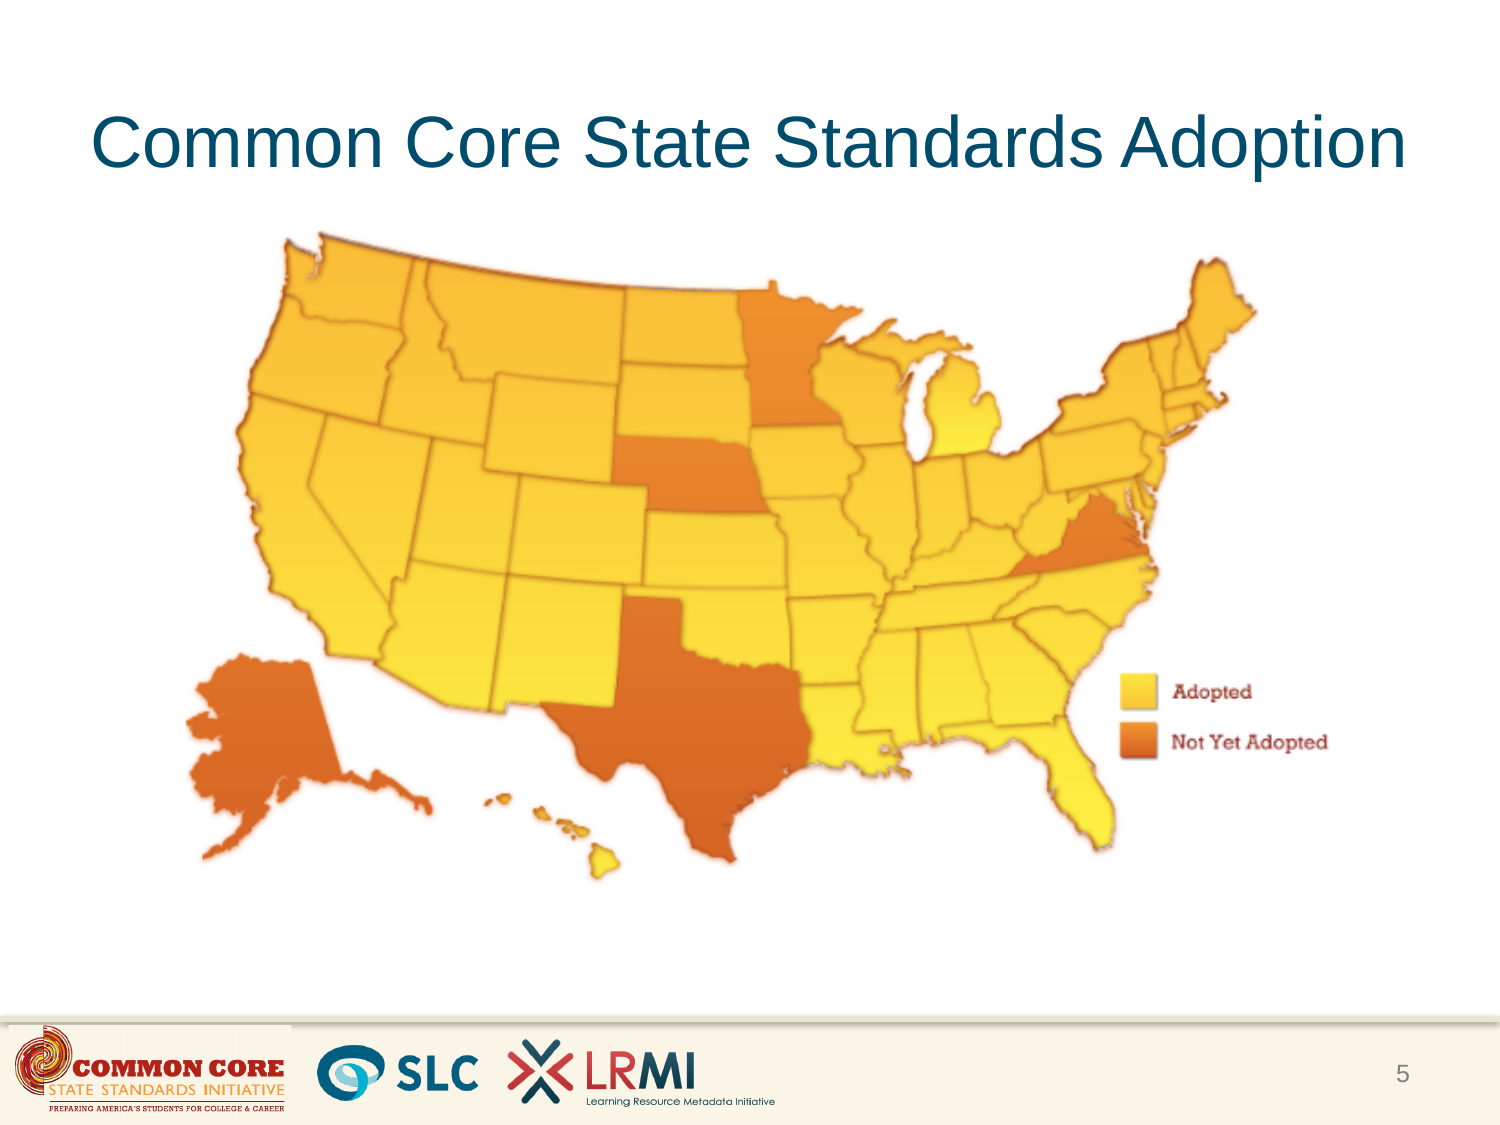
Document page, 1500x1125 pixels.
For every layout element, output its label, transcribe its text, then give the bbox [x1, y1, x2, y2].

picture [94, 195, 1349, 932]
picture [313, 1039, 482, 1107]
picture [8, 1025, 292, 1120]
slide_number 5 [1250, 1042, 1425, 1103]
picture [507, 1039, 775, 1107]
title Common Core State Standards Adoption [75, 45, 1425, 233]
